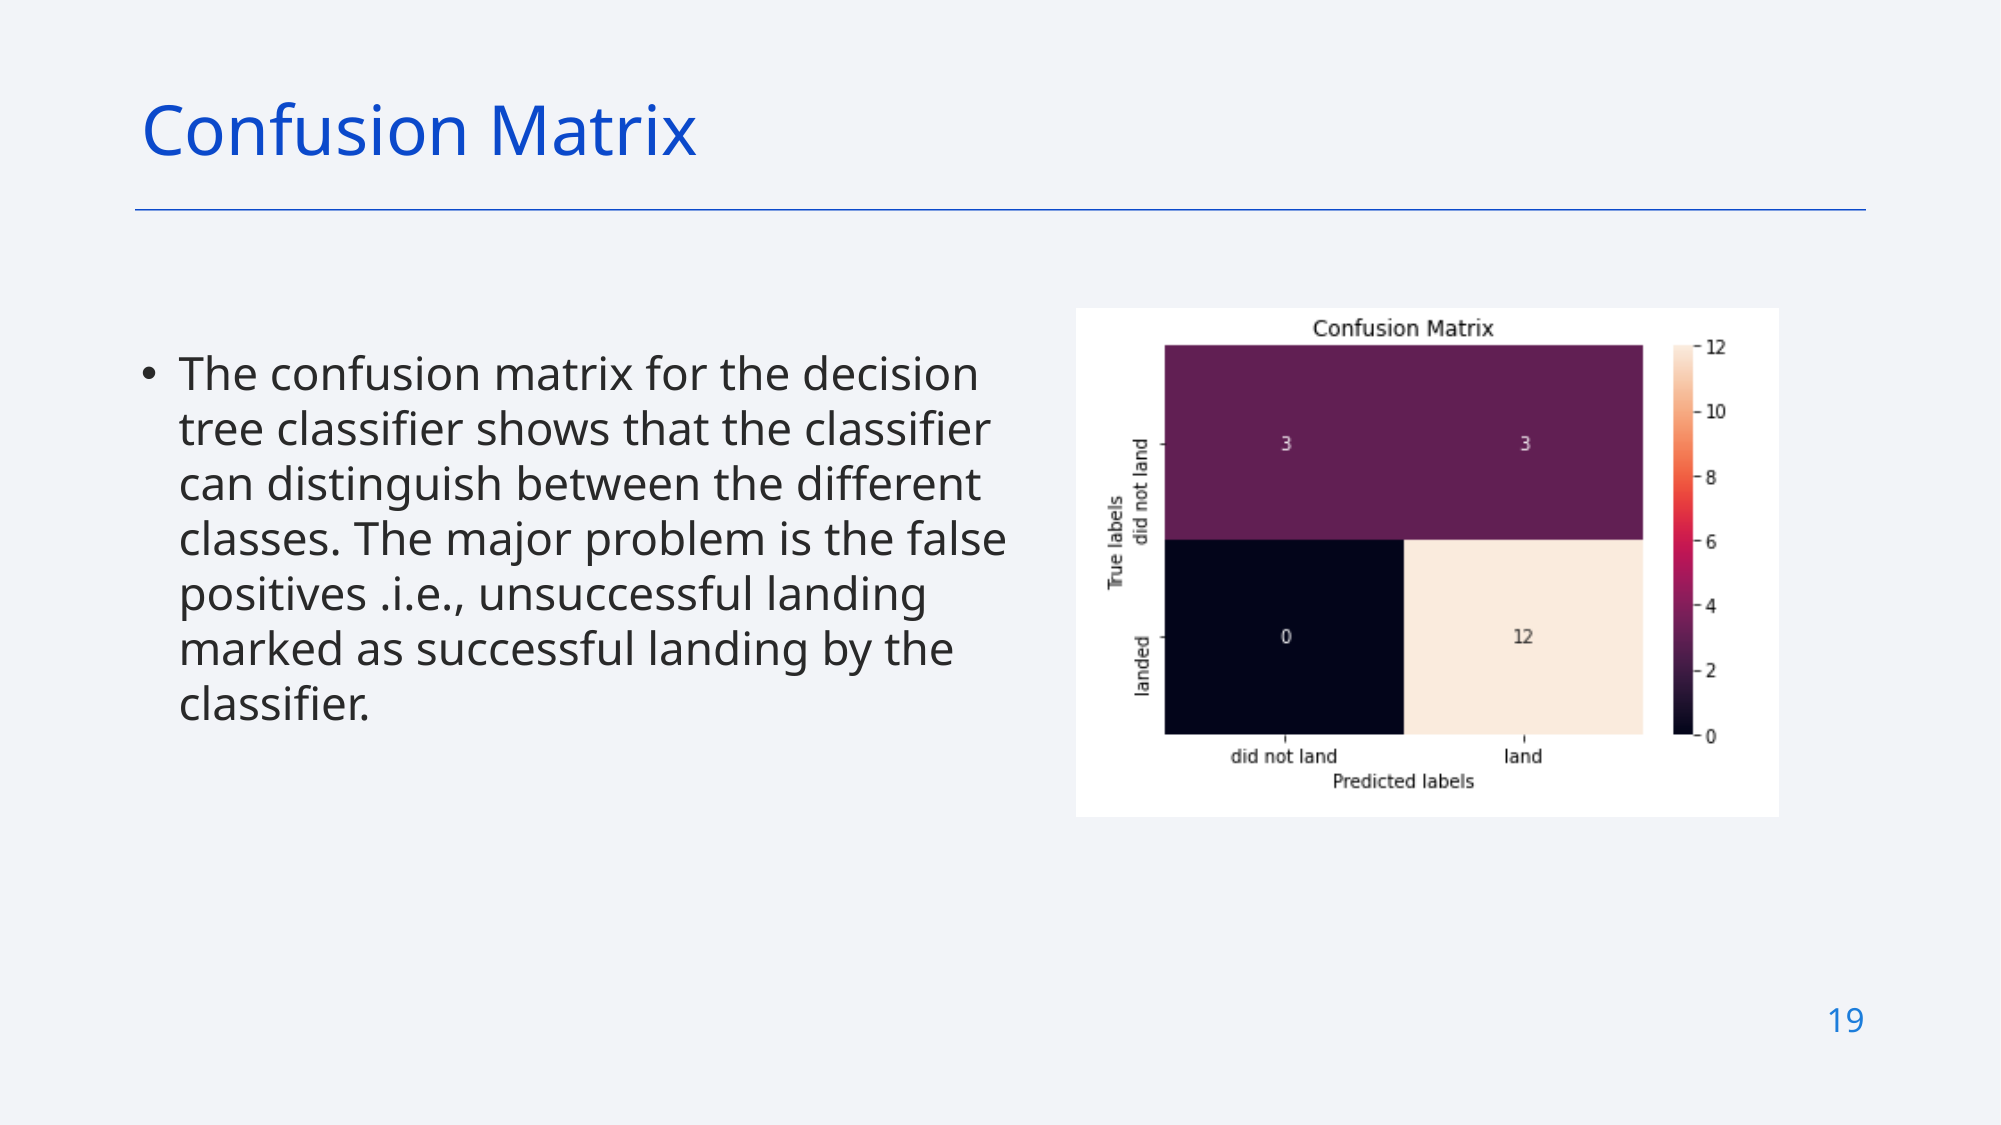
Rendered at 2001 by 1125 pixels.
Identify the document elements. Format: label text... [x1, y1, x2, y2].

text_box Confusion Matrix [126, 88, 1852, 179]
slide_number 19 [1429, 988, 1880, 1055]
picture [0, 0, 2001, 1125]
list The confusion matrix for the decision tree classifier shows that the classifier can distinguish between the different classes. The major problem is the false positives .i.e., unsuccessful landing marked as successful landing by the classifier. [126, 337, 1077, 963]
